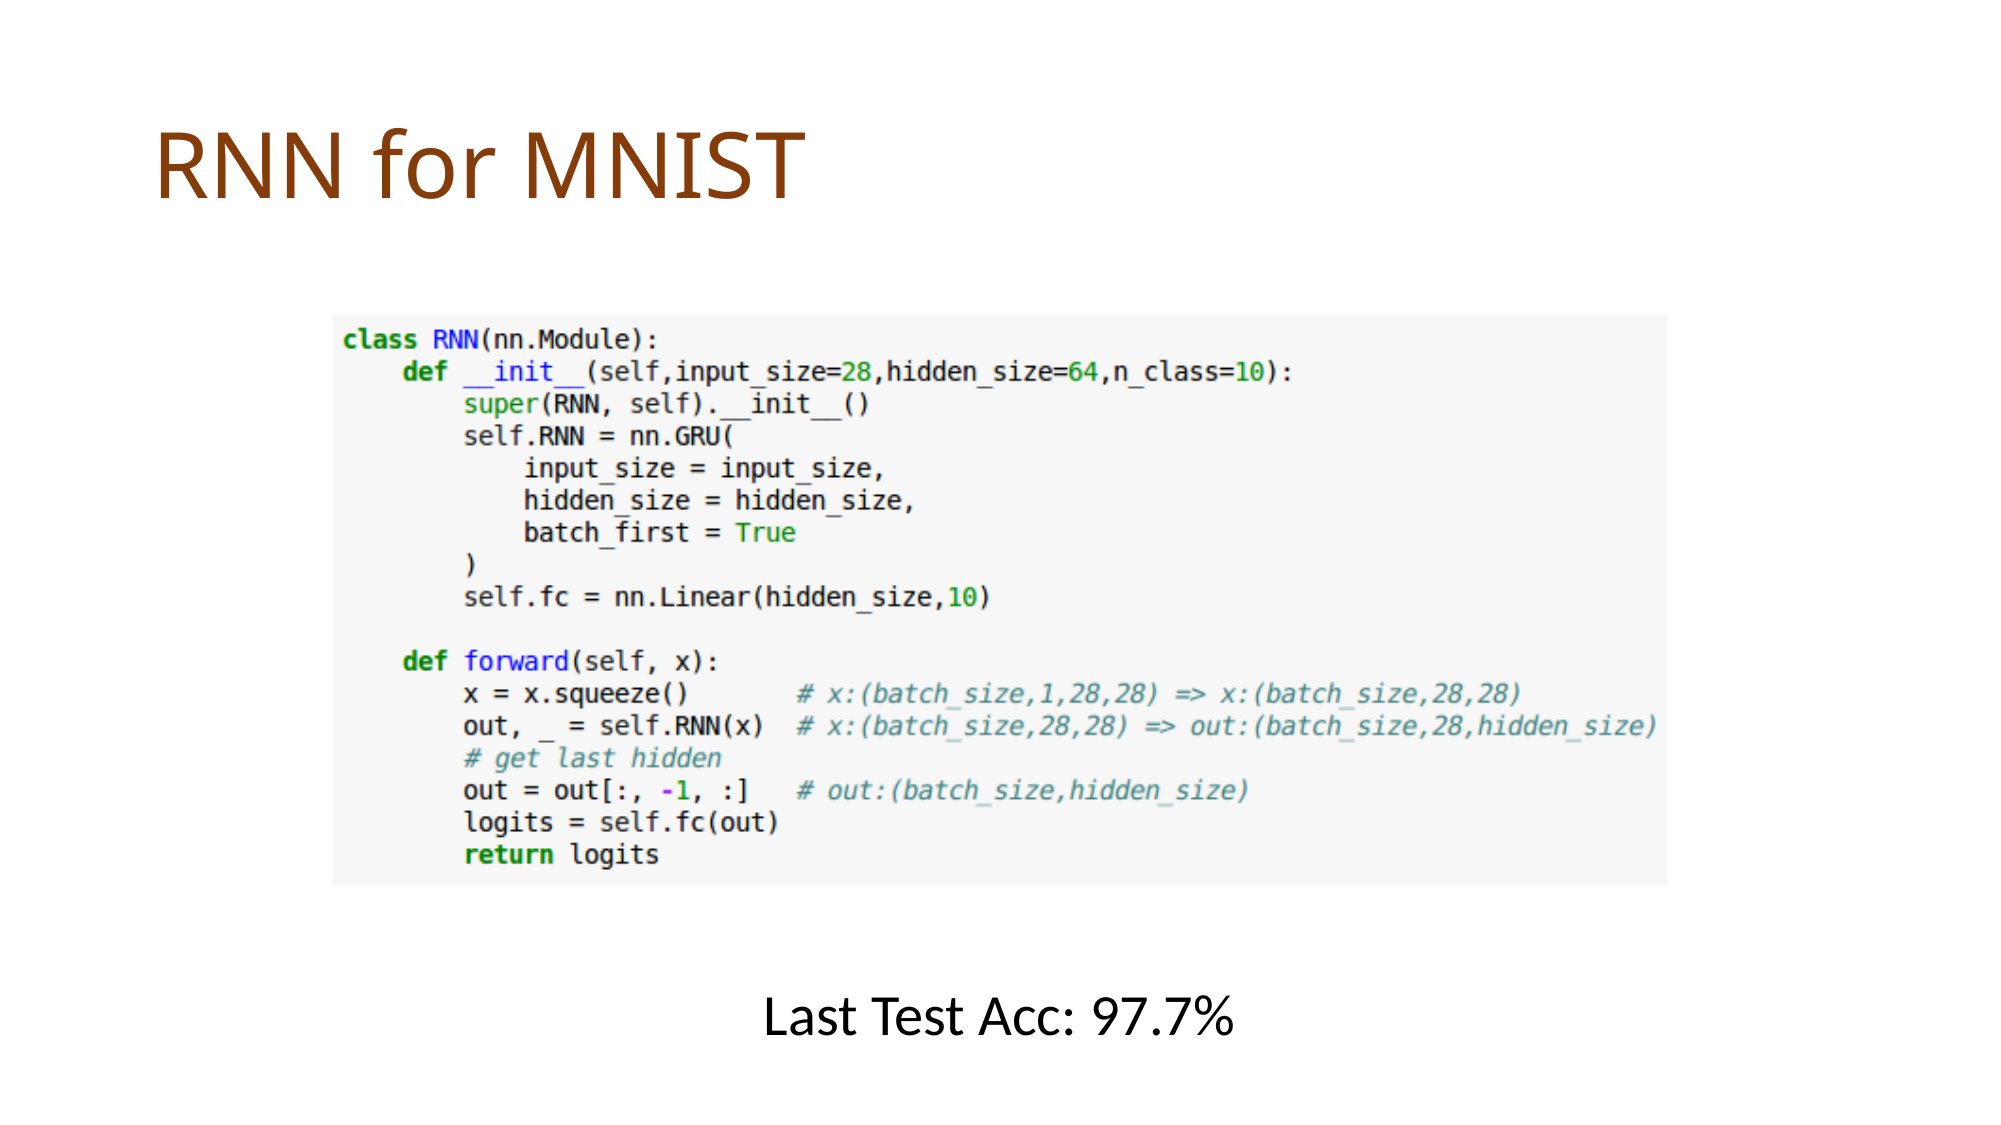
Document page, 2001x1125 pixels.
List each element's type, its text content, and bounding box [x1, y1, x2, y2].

title RNN for MNIST [137, 59, 1863, 278]
picture [333, 315, 1667, 885]
text_box Last Test Acc: 97.7% [249, 969, 1750, 1055]
